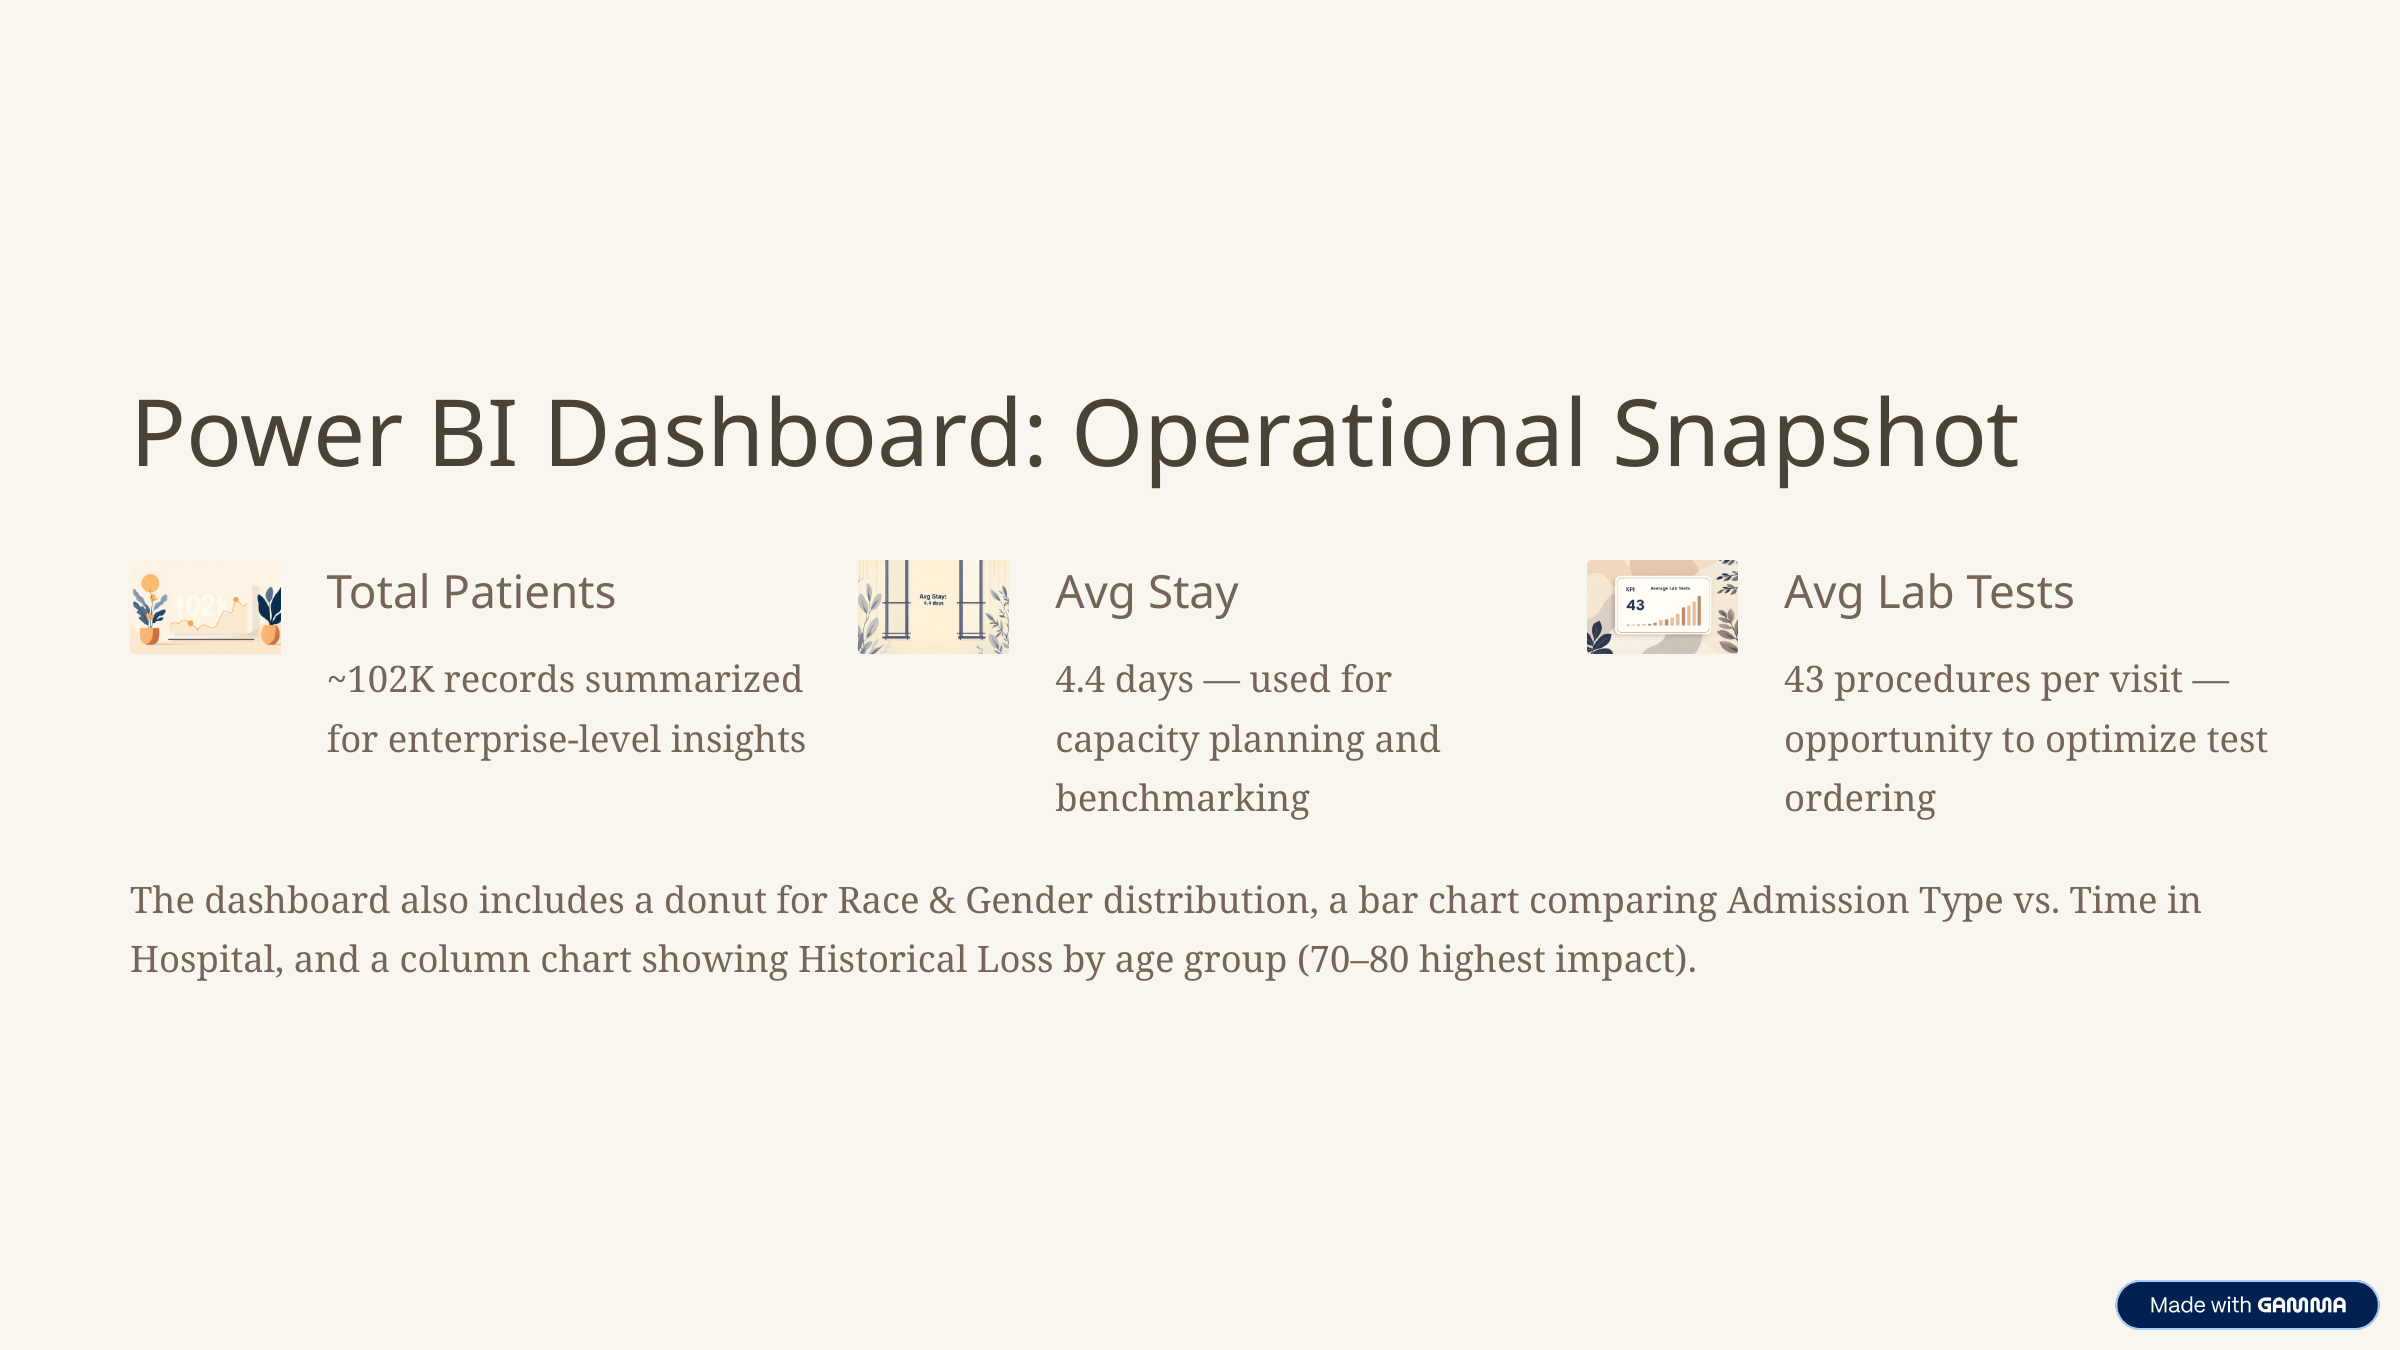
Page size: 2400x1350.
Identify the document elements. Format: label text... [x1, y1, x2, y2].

text_box Avg Stay [1055, 560, 1521, 619]
text_box 4.4 days — used for capacity planning and benchmarking [1055, 640, 1542, 760]
text_box Total Patients [326, 560, 792, 619]
text_box Power BI Dashboard: Operational Snapshot [130, 369, 2138, 486]
picture [130, 560, 281, 654]
picture [2106, 1271, 2389, 1339]
text_box The dashboard also includes a donut for Race & Gender distribution, a bar chart comparing Admission Type vs. Time in Hospital, and a column chart showing Historical Loss by age group (70–80 highest impact). [130, 861, 2270, 981]
text_box 43 procedures per visit — opportunity to optimize test ordering [1784, 640, 2270, 820]
text_box Avg Lab Tests [1784, 560, 2250, 619]
text_box ~102K records summarized for enterprise-level insights [326, 640, 813, 760]
picture [1587, 560, 1738, 654]
picture [858, 560, 1009, 654]
